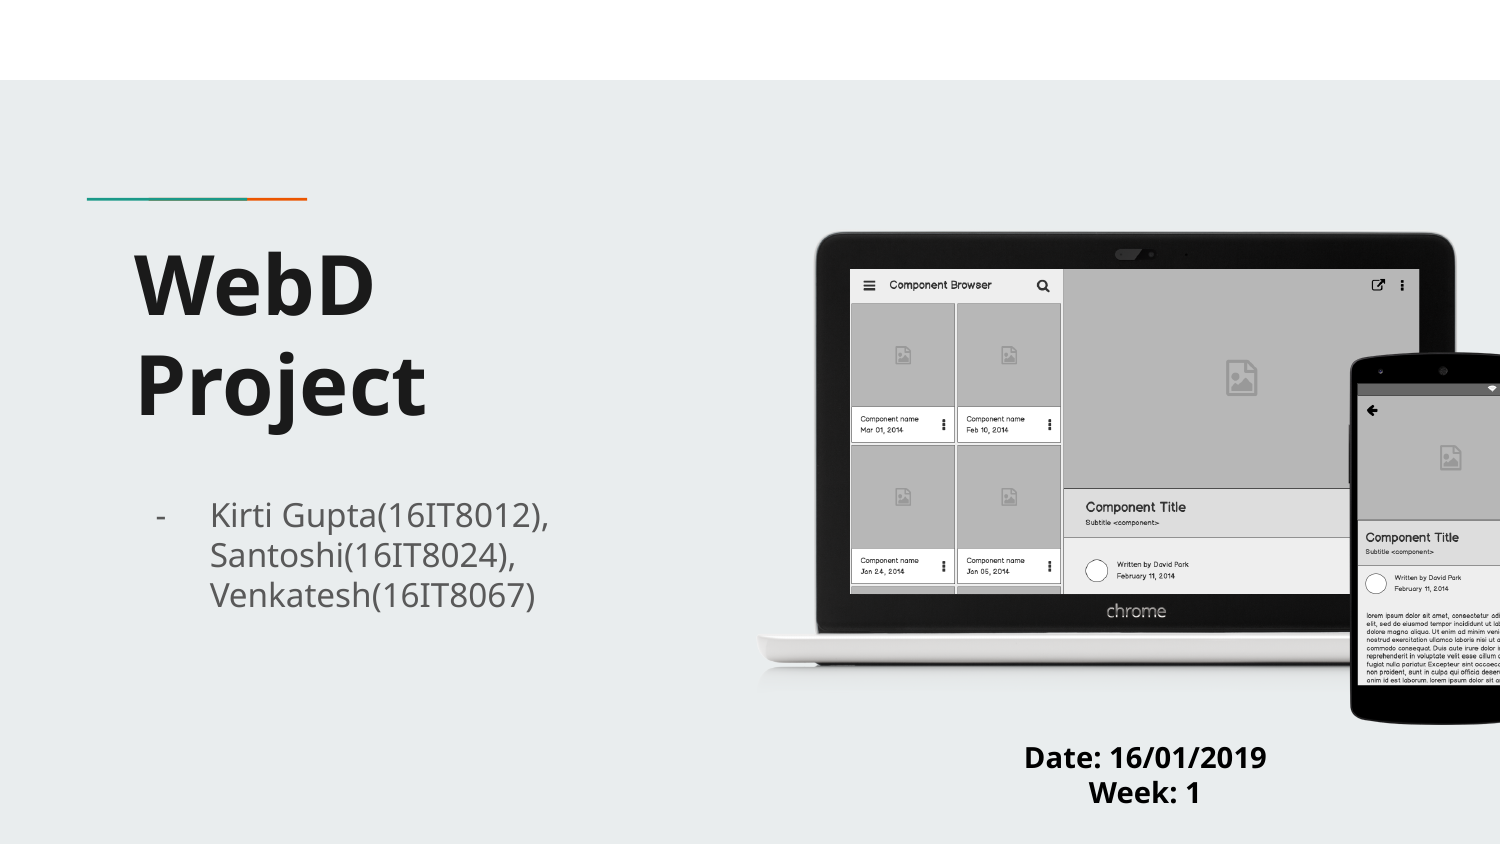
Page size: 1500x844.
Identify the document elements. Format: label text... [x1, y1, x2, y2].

picture [755, 229, 1500, 725]
text_box Date: 16/01/2019 Week: 1 [955, 724, 1336, 823]
subtitle Kirti Gupta(16IT8012), Santoshi(16IT8024), Venkatesh(16IT8067) [119, 479, 742, 615]
title WebD Project [119, 216, 741, 455]
